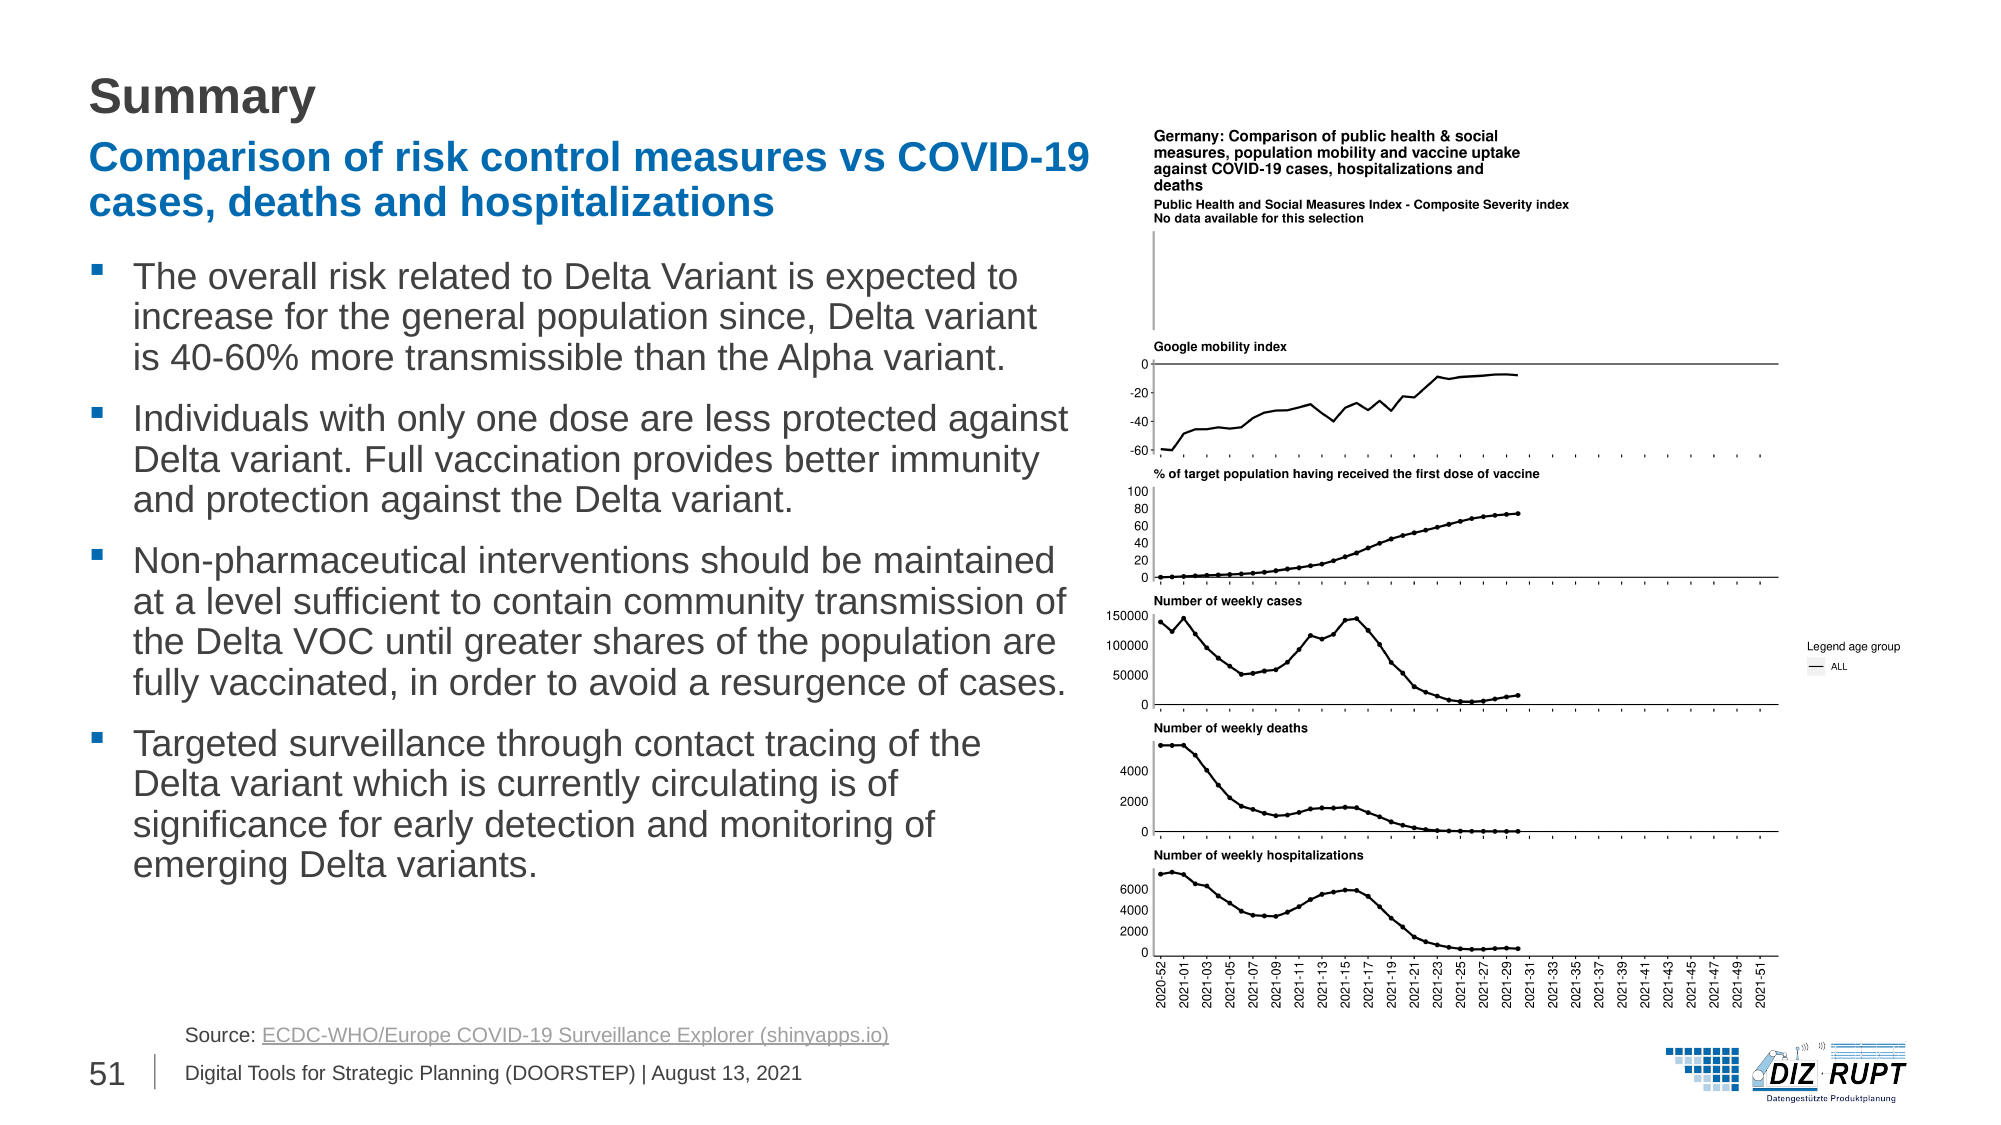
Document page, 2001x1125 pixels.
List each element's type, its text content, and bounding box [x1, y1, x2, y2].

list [1105, 124, 1924, 1017]
title Summary [88, 70, 1912, 136]
footer Digital Tools for Strategic Planning (DOORSTEP) | August 13, 2021 [184, 1058, 1000, 1096]
text_box Source: ECDC-WHO/Europe COVID-19 Surveillance Explorer (shinyapps.io) [184, 1010, 1000, 1058]
list Comparison of risk control measures vs COVID-19 cases, deaths and hospitalizations [88, 135, 1093, 236]
picture [1666, 1039, 1912, 1104]
text_box The overall risk related to Delta Variant is expected to increase for the general population since, Delta variant is 40-60% more transmissible than the Alpha variant. Individuals with only one dose are less protected against Delta variant. Full vaccination provides better immunity and protection against the Delta variant. Non-pharmaceutical interventions should be maintained at a level sufficient to contain community transmission of the Delta VOC until greater shares of the population are fully vaccinated, in order to avoid a resurgence of cases. Targeted surveillance through contact tracing of the Delta variant which is currently circulating is of significance for early detection and monitoring of emerging Delta variants. [88, 257, 1073, 1017]
slide_number 51 [88, 1048, 126, 1096]
